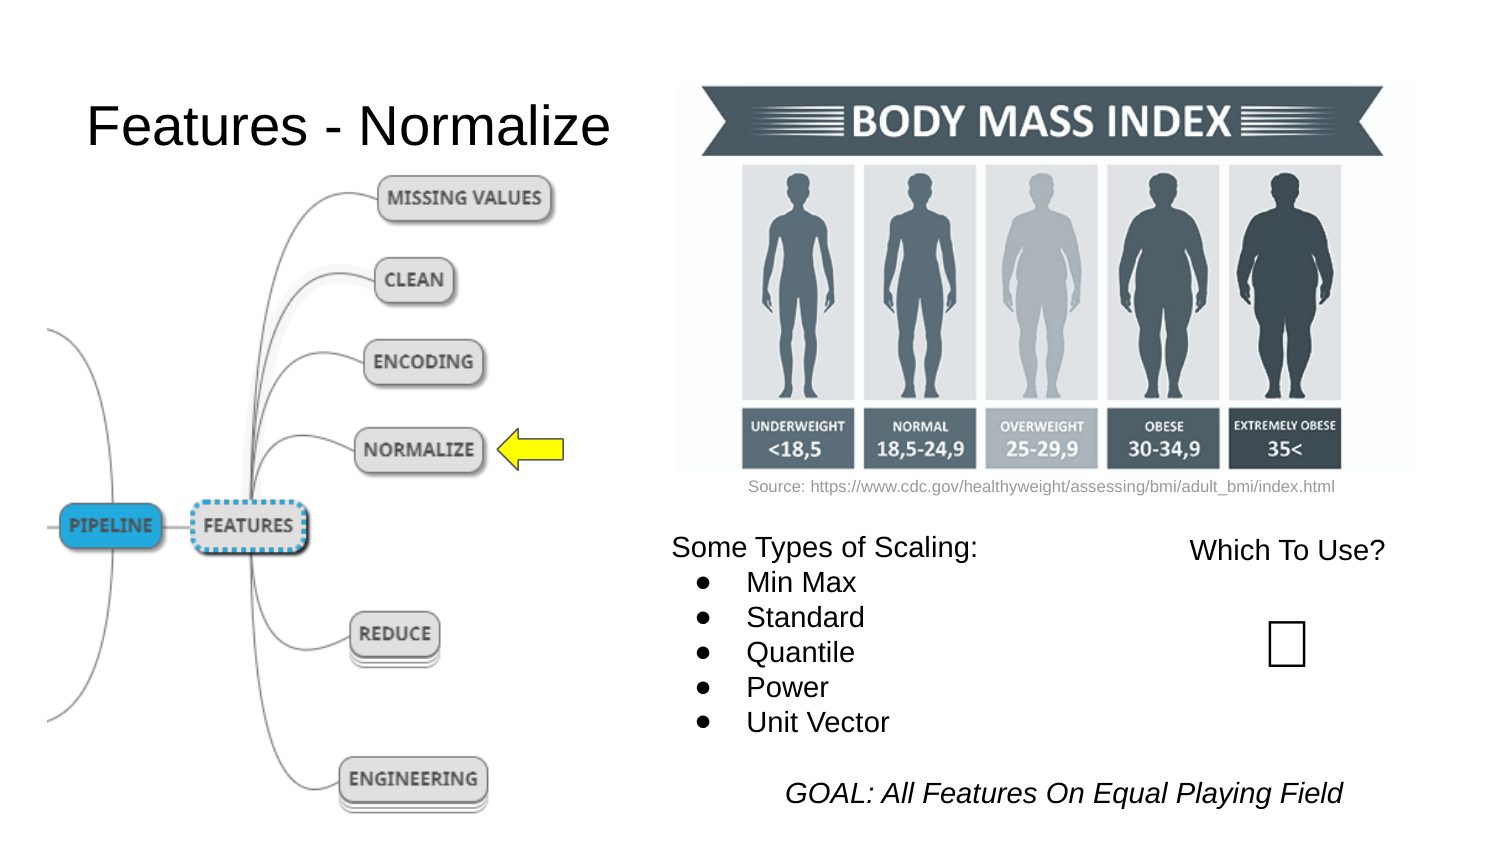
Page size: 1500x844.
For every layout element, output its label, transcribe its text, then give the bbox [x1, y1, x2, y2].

text_box Which To Use? 🤔 [1157, 516, 1418, 724]
text_box Some Types of Scaling: Min Max Standard Quantile Power Unit Vector [656, 513, 1018, 749]
text_box Source: https://www.cdc.gov/healthyweight/assessing/bmi/adult_bmi/index.html [728, 482, 1356, 503]
picture [676, 83, 1419, 473]
text_box GOAL: All Features On Equal Playing Field [770, 759, 1370, 828]
picture [47, 160, 590, 826]
title Features - Normalize [36, 74, 663, 169]
